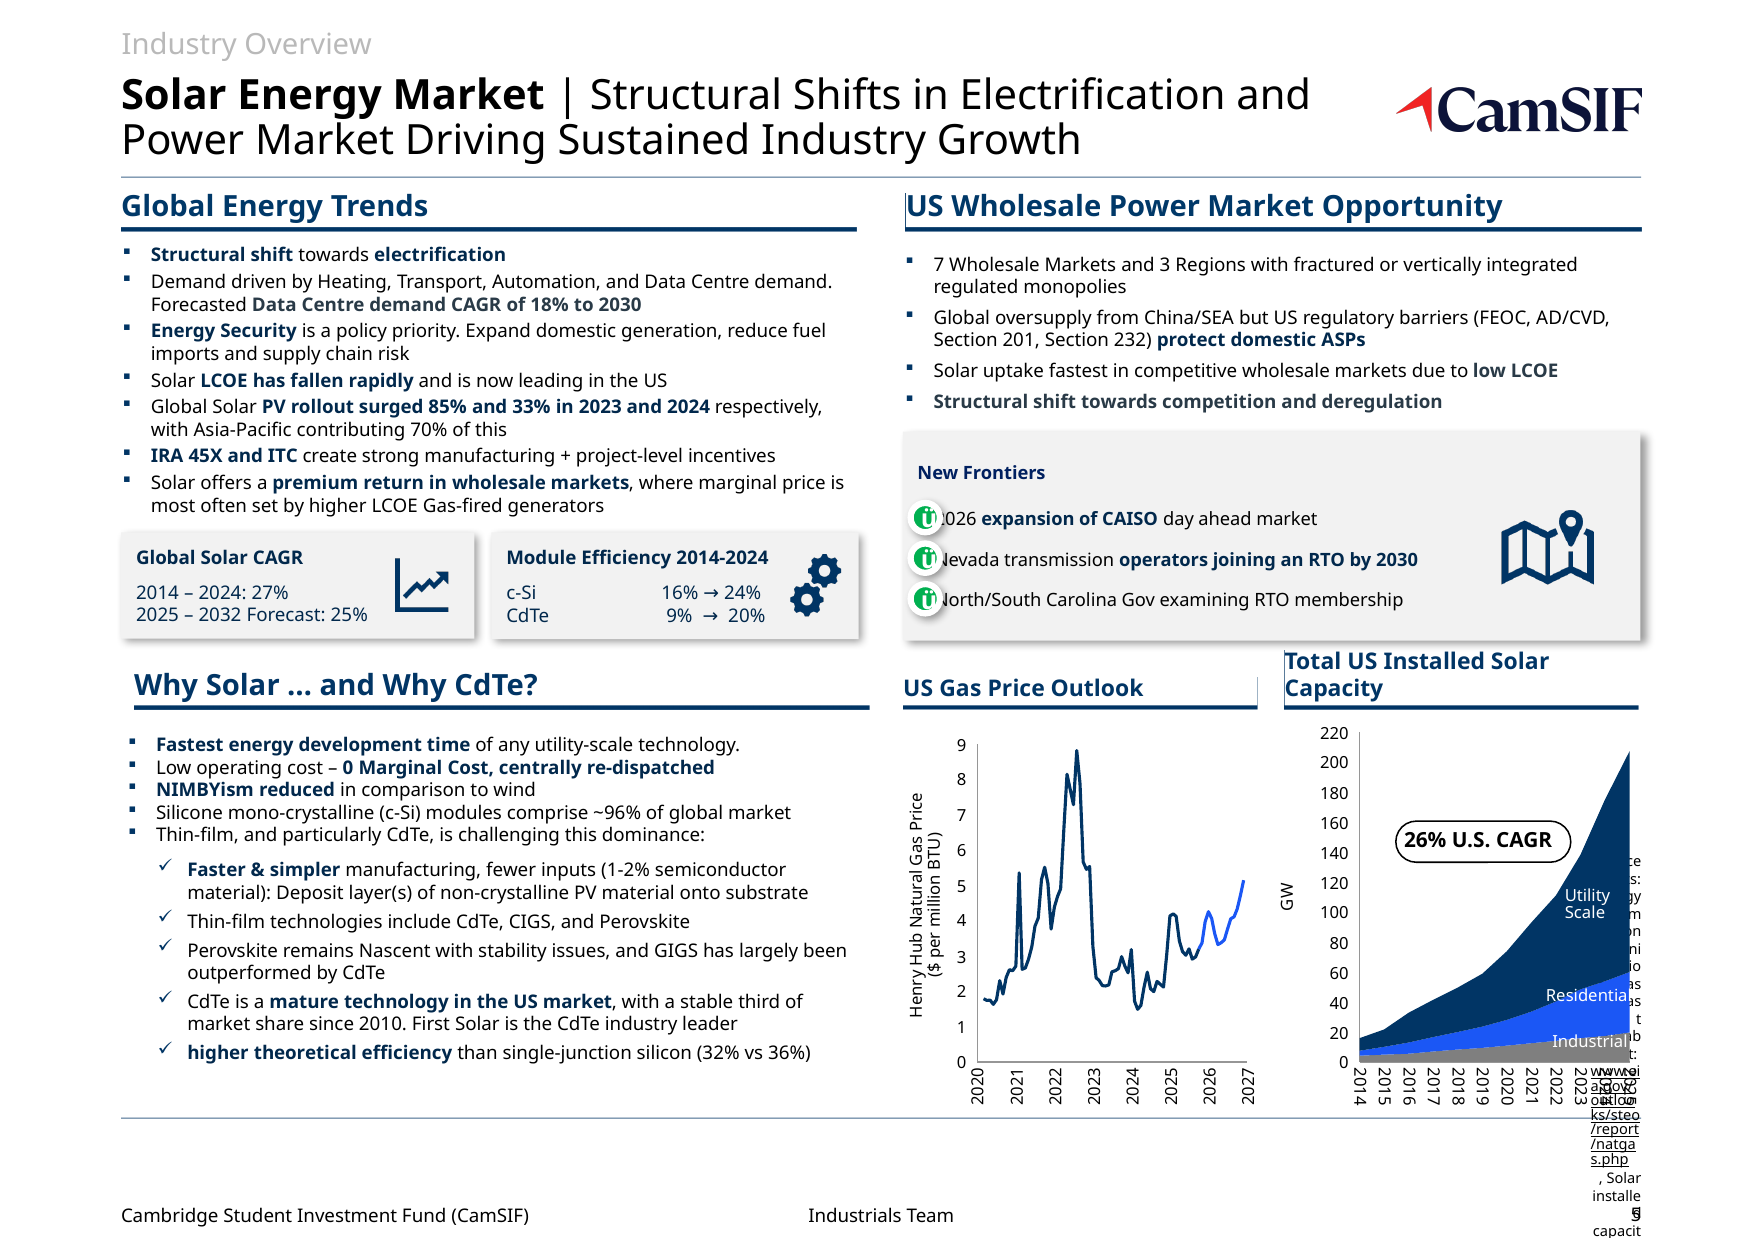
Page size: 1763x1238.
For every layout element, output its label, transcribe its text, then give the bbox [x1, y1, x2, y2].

text_box New Frontiers 2026 expansion of CAISO day ahead market Nevada transmission operators joining an RTO by 2030 North/South Carolina Gov examining RTO membership [902, 431, 1641, 642]
text_box Solar Energy Market | Structural Shifts in Electrification and Power Market Driving Sustained Industry Growth [121, 67, 1345, 164]
text_box 0 [956, 1053, 963, 1072]
text_box 160 [1319, 810, 1346, 833]
text_box Global Solar CAGR 2014 – 2024: 27% 2025 – 2032 Forecast: 25% [120, 531, 475, 640]
text_box 2025 [1620, 1076, 1639, 1107]
chart [963, 730, 1261, 1076]
text_box 2023 [1081, 1076, 1104, 1107]
text_box 2023 [1571, 1076, 1590, 1107]
text_box 2027 [1235, 1076, 1258, 1107]
text_box ü [909, 501, 941, 534]
text_box 2015 [1375, 1076, 1394, 1107]
text_box 220 [1319, 721, 1346, 743]
text_box 140 [1319, 840, 1346, 863]
text_box 7 [956, 803, 963, 825]
text_box 5 [956, 873, 963, 896]
picture [384, 547, 459, 623]
text_box Fastest energy development time of any utility-scale technology. Low operating cost – 0 Marginal Cost, centrally re-dispatched NIMBYism reduced in comparison to wind Silicone mono-crystalline (c-Si) modules comprise ~96% of global market Thin-film, and particularly CdTe, is challenging this dominance: Faster & simpler manufacturing, fewer inputs (1-2% semiconductor material): Deposit layer(s) of non-crystalline PV material onto substrate Thin-film technologies include CdTe, CIGS, and Perovskite Perovskite remains Nascent with stability issues, and GIGS has largely been outperformed by CdTe CdTe is a mature technology in the US market, with a stable third of market share since 2010. First Solar is the CdTe industry leader higher theoretical efficiency than single-junction silicon (32% vs 36%) [127, 732, 858, 1062]
picture [1492, 492, 1603, 602]
text_box US Gas Price Outlook [903, 673, 1258, 706]
picture [1396, 87, 1642, 132]
slide_number 5 [1590, 1203, 1642, 1227]
text_box 2025 [1158, 1076, 1181, 1107]
text_box Industry Overview [106, 17, 990, 68]
text_box ü [909, 542, 941, 574]
text_box 7 Wholesale Markets and 3 Regions with fractured or vertically integrated regulated monopolies Global oversupply from China/SEA but US regulatory barriers (FEOC, AD/CVD, Section 201, Section 232) protect domestic ASPs Solar uptake fastest in competitive wholesale markets due to low LCOE Structural shift towards competition and deregulation [904, 251, 1641, 419]
text_box 2018 [1448, 1076, 1467, 1107]
text_box Henry Hub Natural Gas Price ($ per million BTU) [907, 789, 944, 1018]
chart [1346, 718, 1644, 1076]
text_box 2014 [1350, 1076, 1369, 1107]
text_box Structural shift towards electrification Demand driven by Heating, Transport, Automation, and Data Centre demand. Forecasted Data Centre demand CAGR of 18% to 2030 Energy Security is a policy priority. Expand domestic generation, reduce fuel imports and supply chain risk Solar LCOE has fallen rapidly and is now leading in the US Global Solar PV rollout surged 85% and 33% in 2023 and 2024 respectively, with Asia-Pacific contributing 70% of this IRA 45X and ITC create strong manufacturing + project-level incentives Solar offers a premium return in wholesale markets, where marginal price is most often set by higher LCOE Gas-fired generators [122, 242, 859, 450]
text_box 2020 [968, 1076, 987, 1107]
text_box 2021 [1004, 1076, 1027, 1107]
text_box 20 [1329, 1020, 1346, 1043]
text_box US Wholesale Power Market Opportunity [905, 189, 1642, 228]
text_box 2 [956, 983, 963, 1001]
text_box 2024 [1596, 1076, 1615, 1107]
text_box 6 [956, 841, 963, 860]
text_box 120 [1319, 870, 1346, 893]
text_box 2026 [1197, 1076, 1219, 1107]
text_box 2024 [1119, 1076, 1142, 1107]
text_box 3 [956, 944, 963, 967]
text_box 80 [1329, 930, 1346, 953]
text_box Module Efficiency 2014-2024 c-Si 16% → 24% CdTe 9% → 20% [490, 531, 860, 640]
text_box 2019 [1473, 1076, 1492, 1107]
text_box 0 [1339, 1053, 1346, 1072]
text_box Global Energy Trends [121, 189, 858, 228]
text_box 40 [1329, 990, 1346, 1013]
text_box ü [909, 583, 941, 615]
text_box 9 [956, 732, 963, 755]
picture [778, 547, 853, 623]
text_box 200 [1319, 754, 1346, 773]
text_box 1 [956, 1015, 963, 1038]
text_box 8 [956, 771, 963, 789]
text_box 2022 [1547, 1076, 1565, 1107]
text_box 2020 [1498, 1076, 1517, 1107]
text_box 60 [1329, 960, 1346, 983]
text_box 2016 [1399, 1076, 1418, 1107]
text_box 4 [956, 912, 963, 931]
text_box 100 [1319, 904, 1346, 923]
text_box Total US Installed Solar Capacity [1284, 654, 1639, 706]
text_box GW [1274, 883, 1297, 912]
text_box 2017 [1424, 1076, 1443, 1107]
text_box 2022 [1042, 1076, 1065, 1107]
text_box 180 [1319, 780, 1346, 803]
text_box 2021 [1522, 1076, 1541, 1107]
text_box Why Solar … and Why CdTe? [134, 666, 871, 706]
